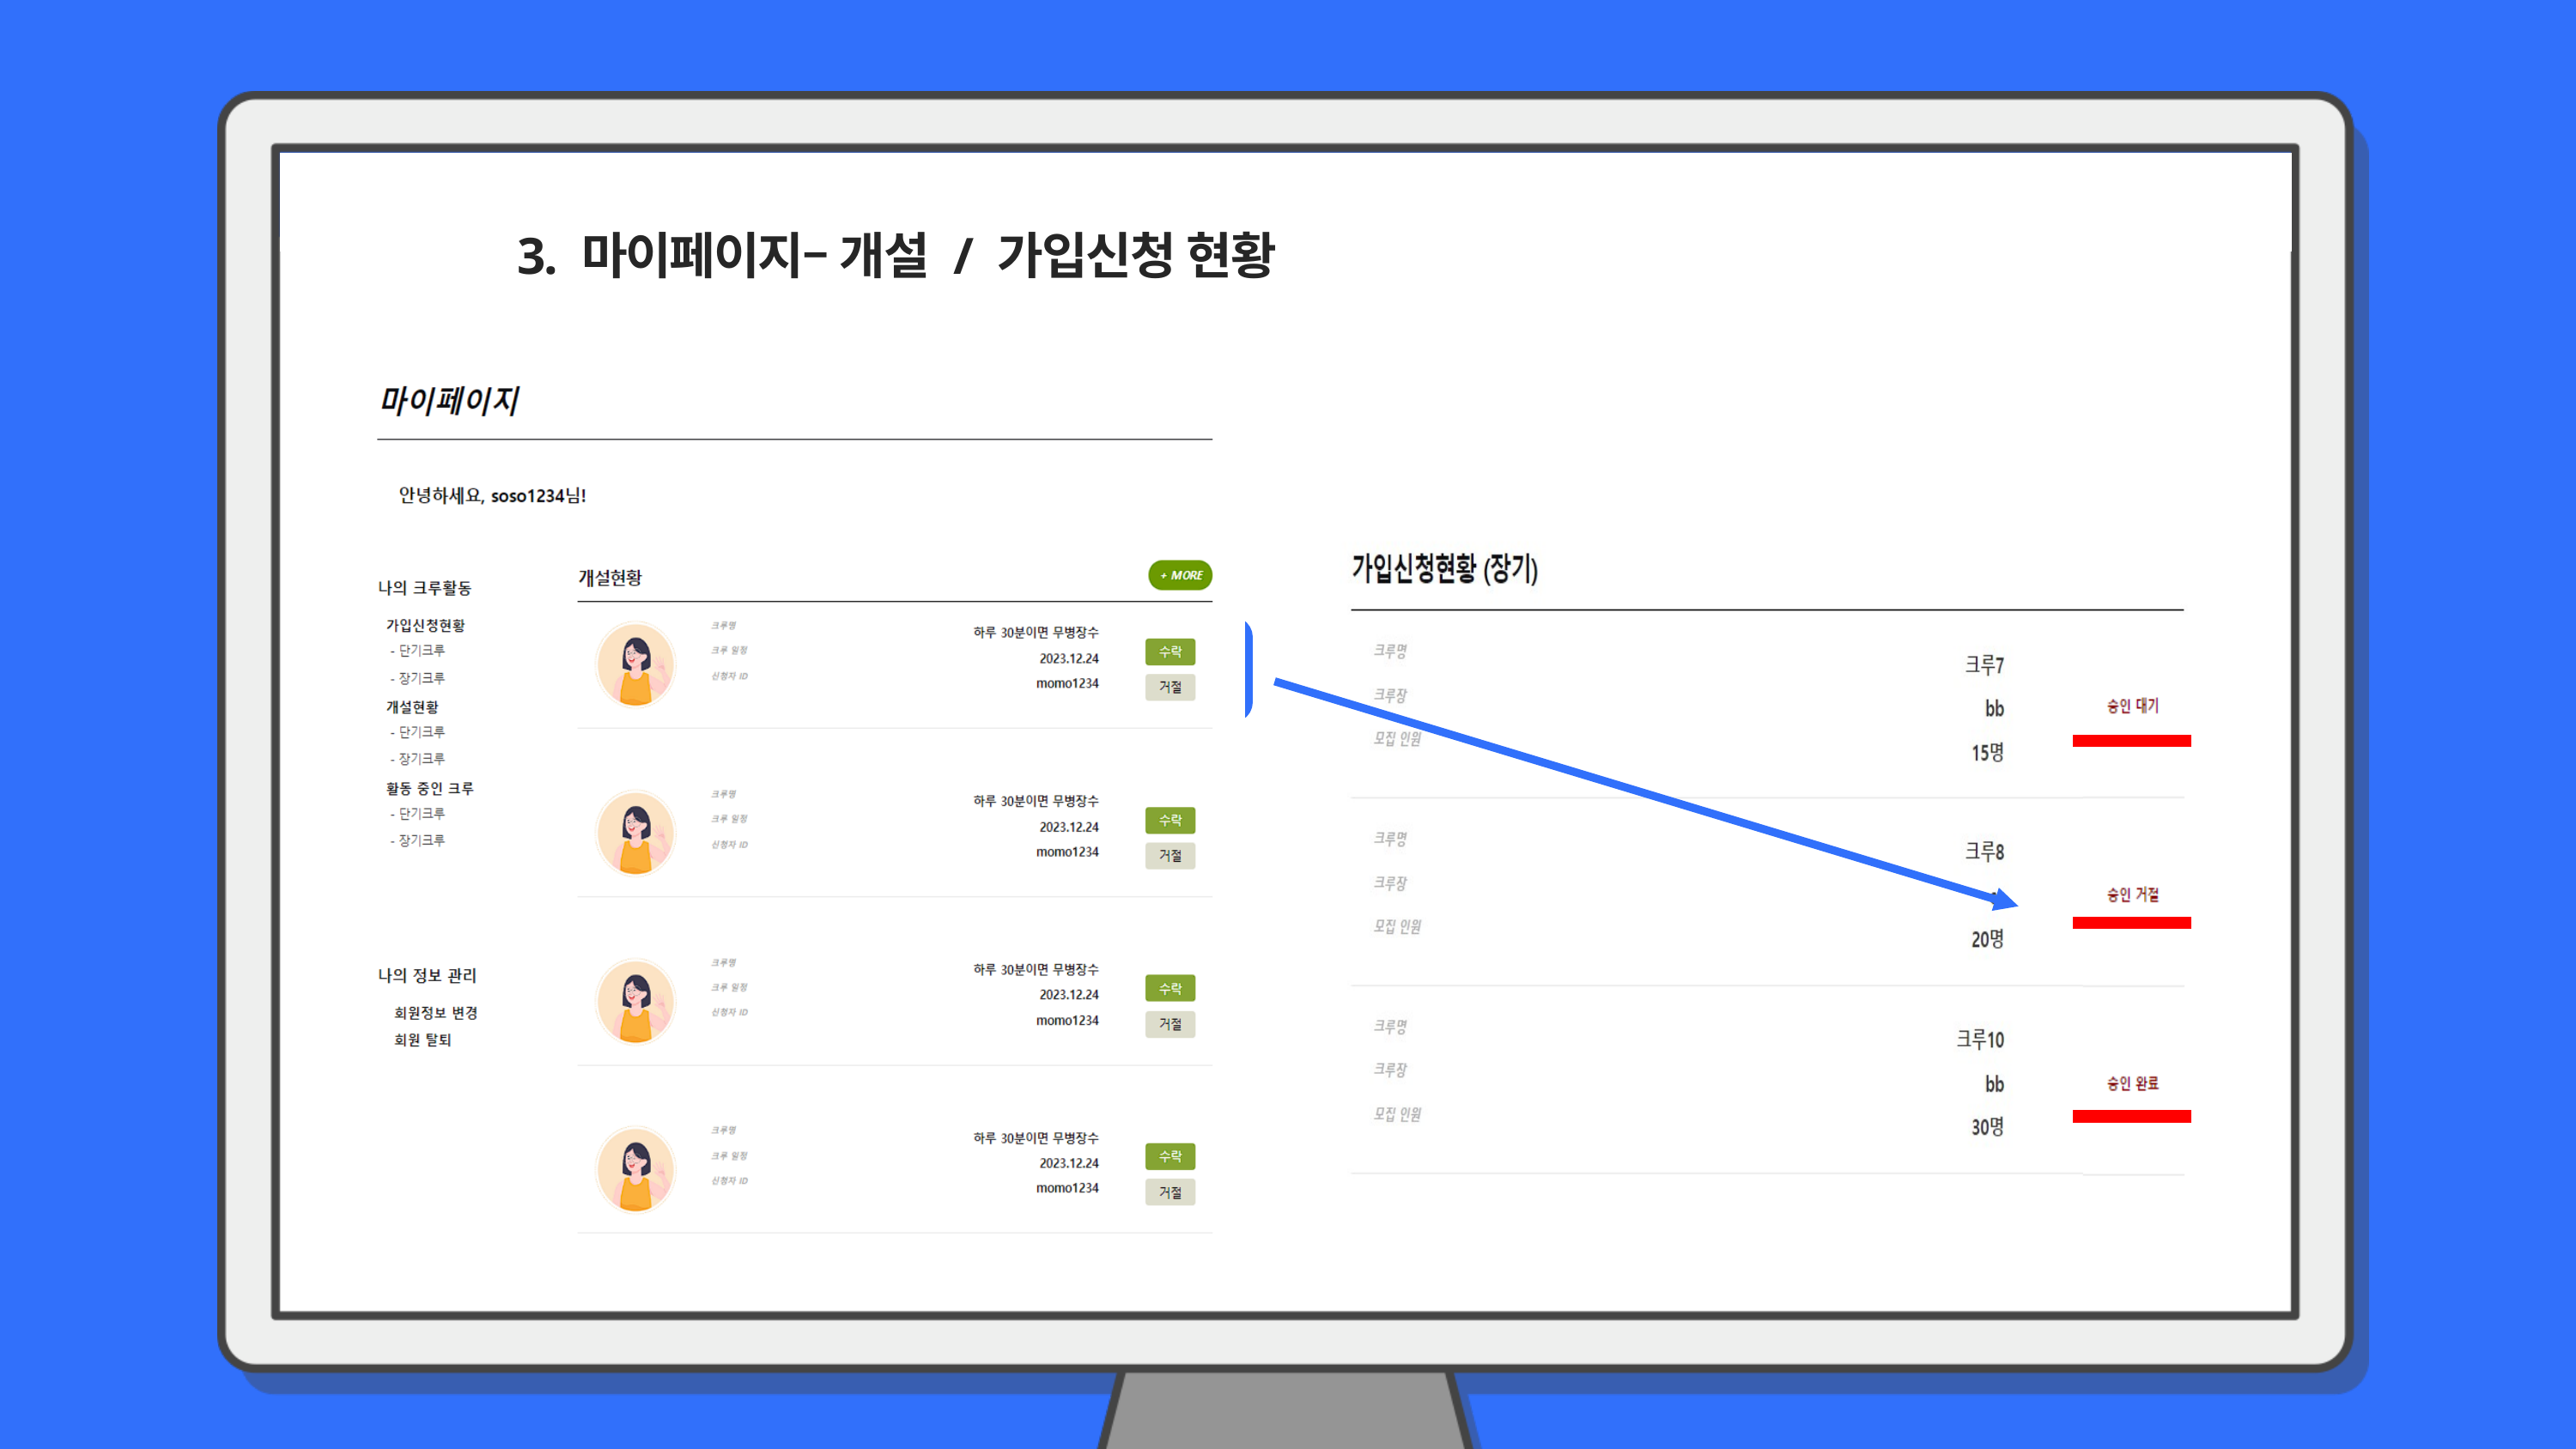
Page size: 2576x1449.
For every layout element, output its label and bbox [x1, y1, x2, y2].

text_box [355, 339, 1246, 1302]
text_box [1299, 501, 2221, 1280]
text_box [217, 91, 2369, 1449]
text_box [1274, 681, 2019, 906]
text_box [280, 153, 2292, 252]
